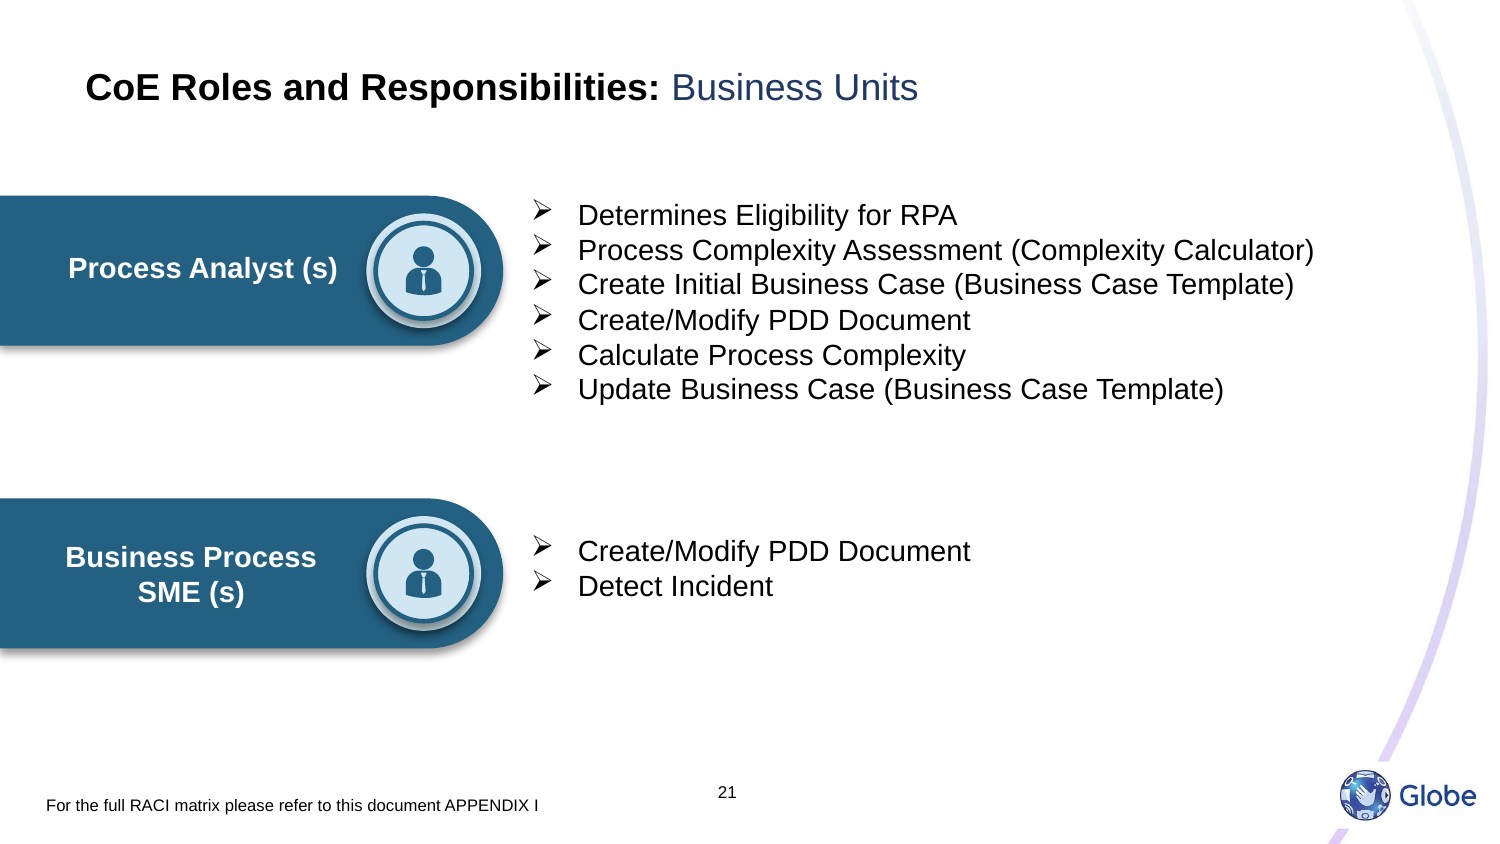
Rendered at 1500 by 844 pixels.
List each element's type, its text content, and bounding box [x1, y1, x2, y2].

text_box For the full RACI matrix please refer to this document APPENDIX I [31, 787, 613, 822]
picture [0, 0, 1500, 844]
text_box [0, 498, 504, 649]
text_box Determines Eligibility for RPA Process Complexity Assessment (Complexity Calculator) Create Initial Business Case (Business Case Template) Create/Modify PDD Document Calculate Process Complexity Update Business Case (Business Case Template) [516, 188, 1450, 413]
title CoE Roles and Responsibilities: Business Units [70, 48, 1425, 124]
text_box Create/Modify PDD Document Detect Incident [516, 524, 1448, 610]
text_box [0, 195, 504, 346]
